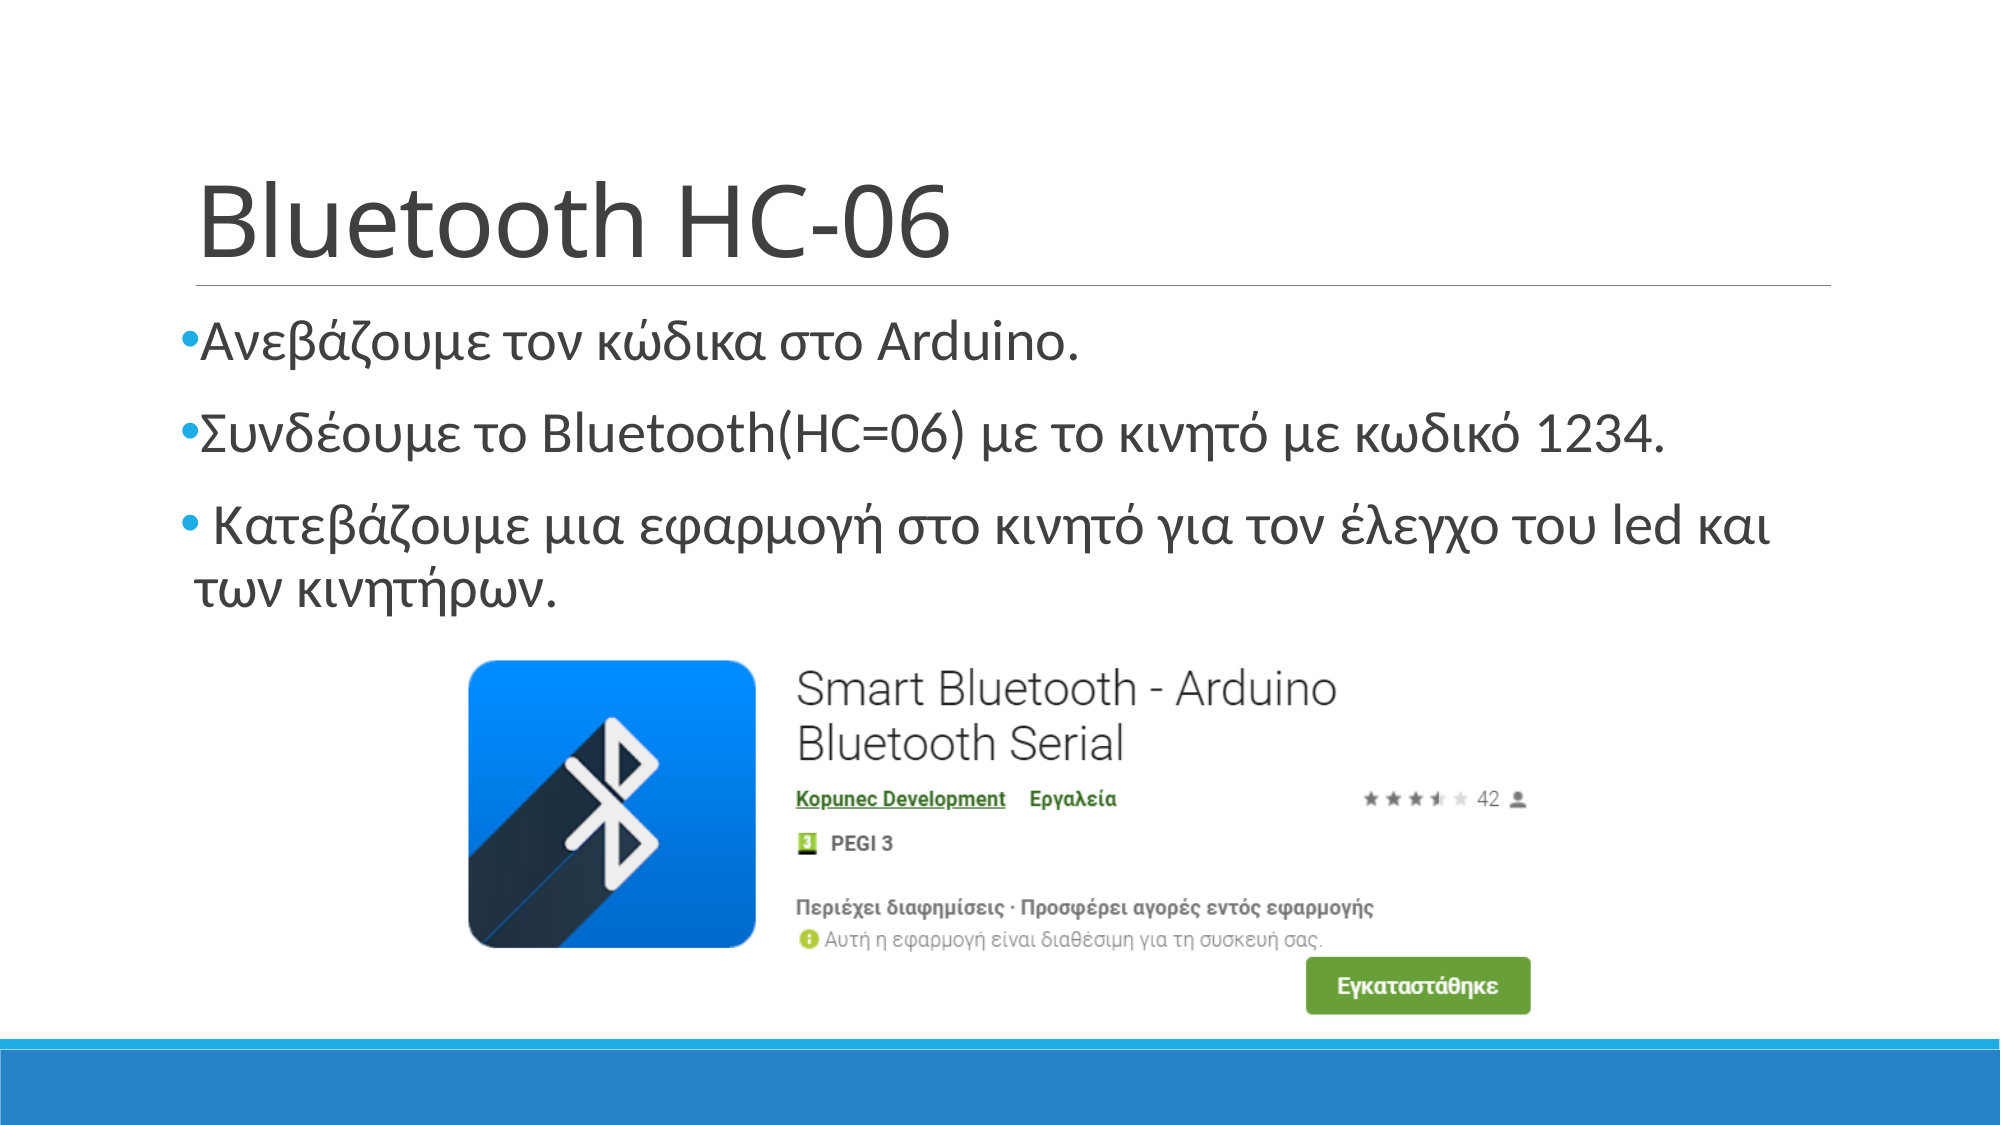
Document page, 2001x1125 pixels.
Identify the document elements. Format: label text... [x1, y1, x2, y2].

title Bluetooth HC-06 [180, 47, 1830, 285]
list Ανεβάζουμε τον κώδικα στο Arduino. Συνδέουμε το Bluetooth(HC=06) με το κινητό με κωδικό 1234. Κατεβάζουμε μια εφαρμογή στο κινητό για τον έλεγχο του led και των κινητήρων. [180, 302, 1830, 636]
picture [452, 634, 1559, 1036]
